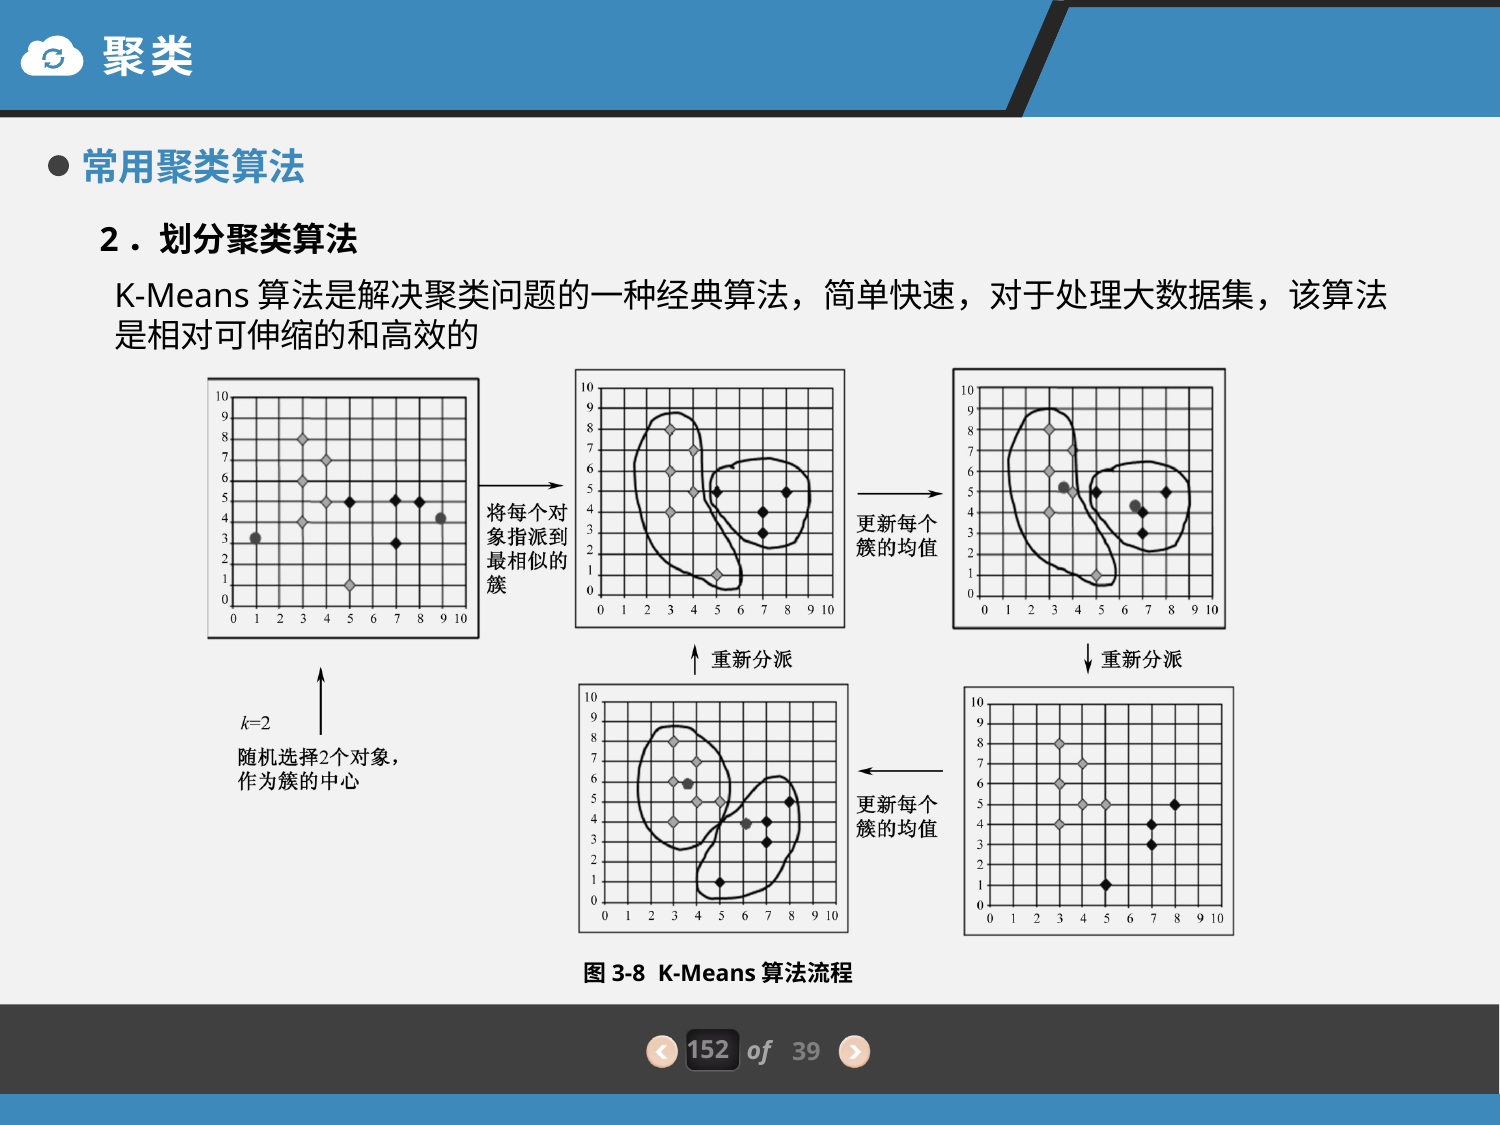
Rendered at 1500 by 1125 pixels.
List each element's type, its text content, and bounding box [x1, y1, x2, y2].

text_box 2．划分聚类算法 [84, 210, 374, 266]
picture [683, 1025, 744, 1076]
picture [198, 362, 1239, 944]
picture [644, 1033, 679, 1069]
text_box 常用聚类算法 [66, 135, 322, 196]
text_box [0, 1095, 1500, 1125]
text_box 152 [394, 1020, 745, 1081]
picture [837, 1033, 872, 1069]
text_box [0, 0, 1500, 118]
text_box of [745, 1027, 786, 1072]
text_box 39 [777, 1028, 836, 1073]
text_box K-Means算法是解决聚类问题的一种经典算法，简单快速，对于处理大数据集，该算法是相对可伸缩的和高效的 [99, 266, 1409, 362]
text_box 图3-8 K-Means算法流程 [568, 951, 869, 994]
text_box [0, 1003, 1500, 1095]
text_box [47, 154, 71, 178]
